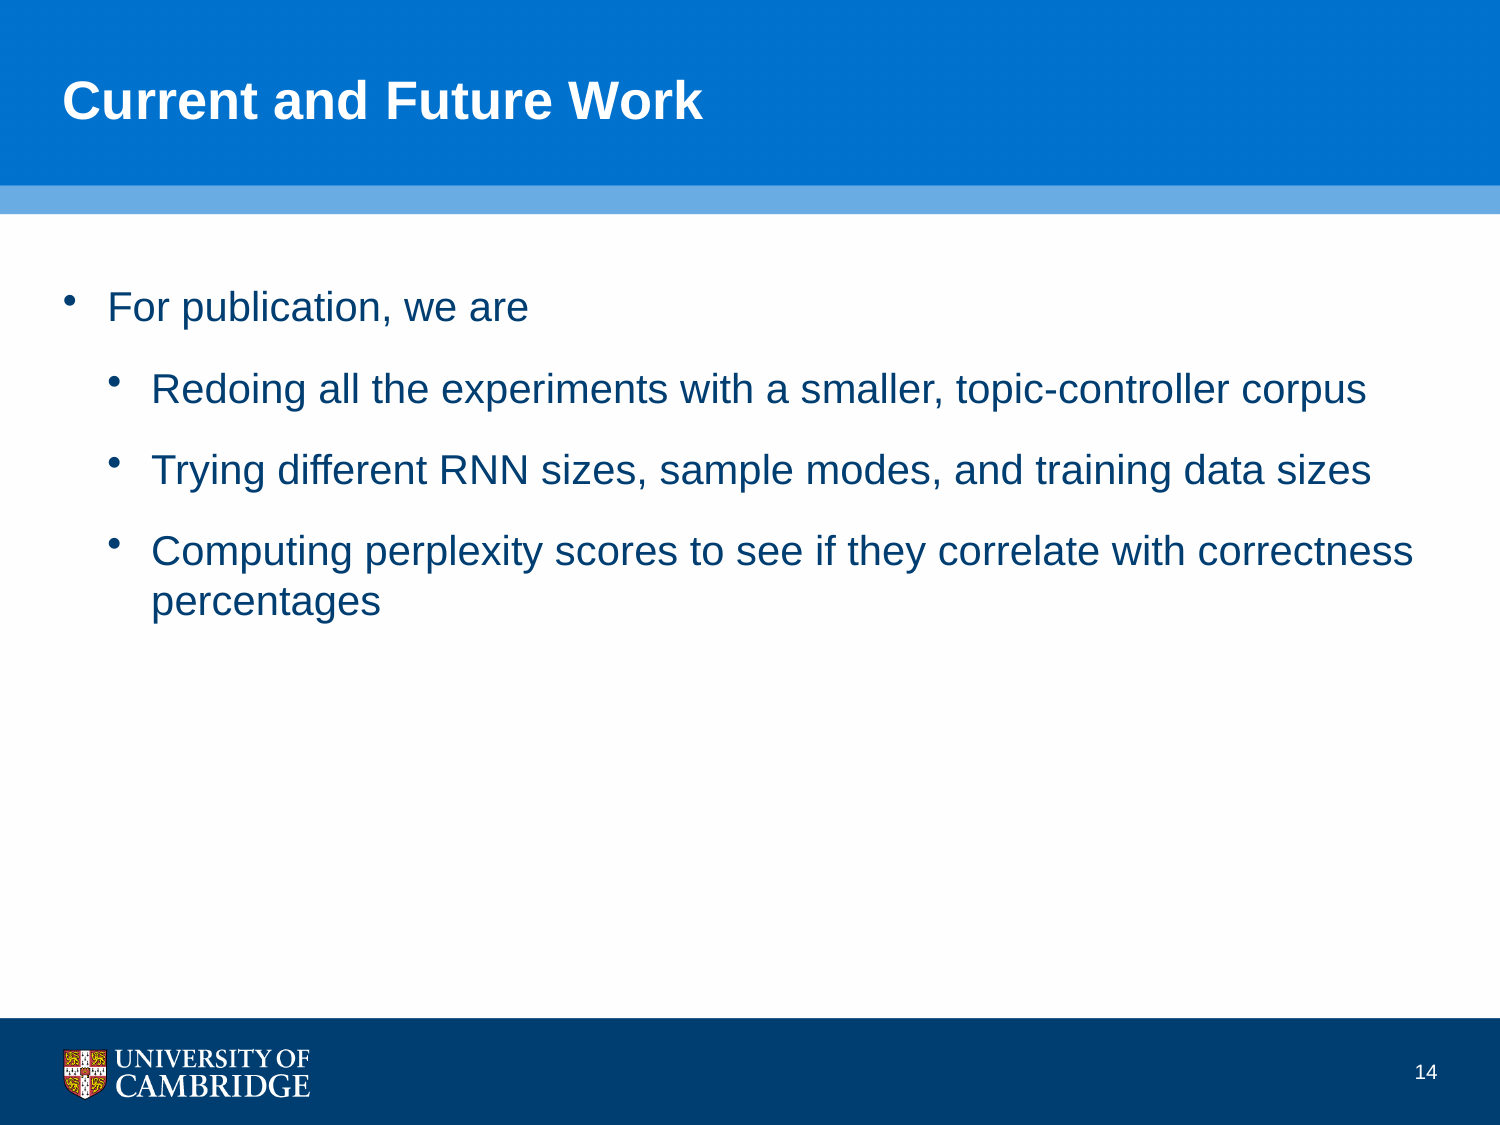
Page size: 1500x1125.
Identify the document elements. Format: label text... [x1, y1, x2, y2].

slide_number 14 [1289, 1058, 1438, 1088]
list For publication, we are Redoing all the experiments with a smaller, topic-controller corpus Trying different RNN sizes, sample modes, and training data sizes Computing perplexity scores to see if they correlate with correctness percentages [63, 280, 1437, 948]
title Current and Future Work [63, 65, 1437, 135]
picture [0, 0, 1500, 1125]
